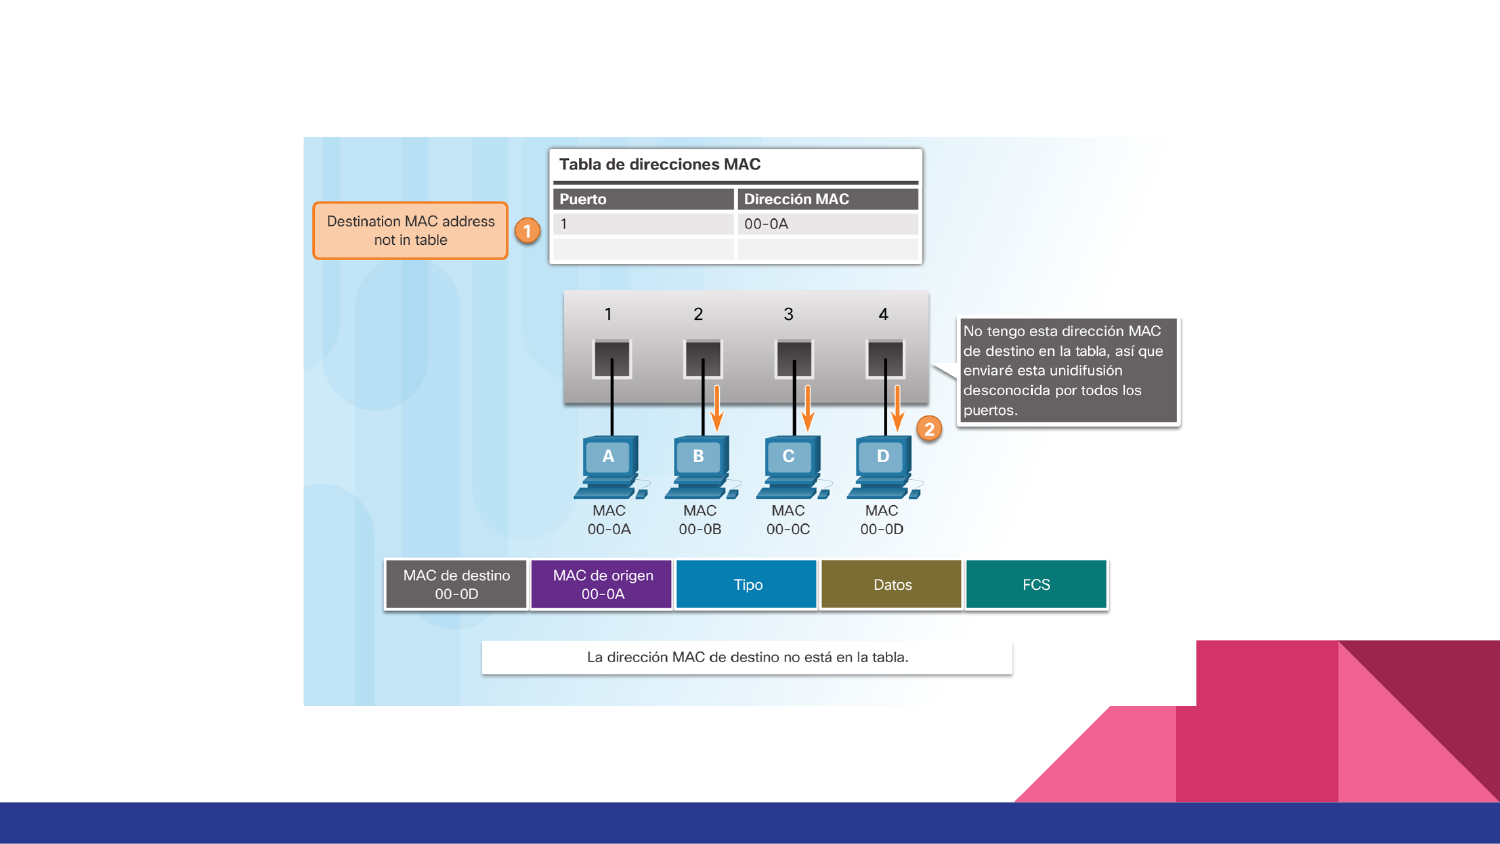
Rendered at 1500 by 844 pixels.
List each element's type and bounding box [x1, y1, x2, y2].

picture [303, 137, 1197, 706]
